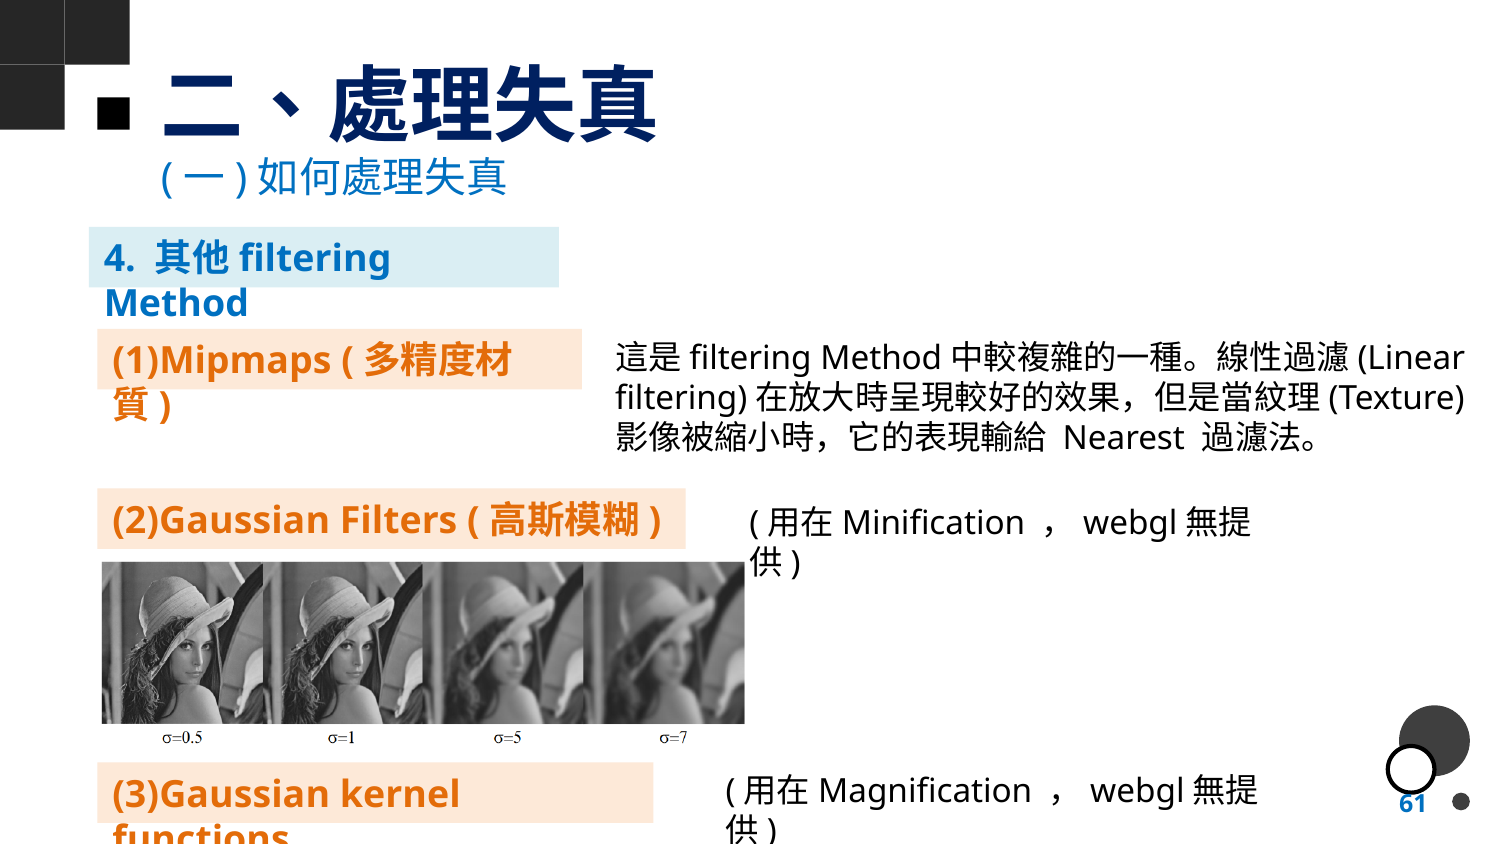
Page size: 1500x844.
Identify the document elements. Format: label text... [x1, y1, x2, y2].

text_box (一)如何處理失真 [145, 143, 1086, 210]
text_box 這是filtering Method中較複雜的一種。線性過濾(Linear filtering)在放大時呈現較好的效果，但是當紋理(Texture)影像被縮小時，它的表現輸給 Nearest 過濾法。 [599, 328, 1484, 466]
text_box (3)Gaussian kernel functions [97, 762, 654, 823]
slide_number 61 [1092, 782, 1443, 827]
text_box (1)Mipmaps (多精度材質) [97, 328, 582, 390]
text_box (2)Gaussian Filters (高斯模糊) [97, 488, 686, 549]
text_box (用在Magnification ，webgl無提供) [710, 761, 1289, 818]
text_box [1387, 705, 1471, 811]
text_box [0, 0, 130, 130]
title 二、處理失真 [145, 32, 1192, 173]
text_box (用在Minification ，webgl無提供) [734, 493, 1282, 549]
text_box 4. 其他filtering Method [88, 226, 559, 288]
picture [97, 559, 746, 747]
